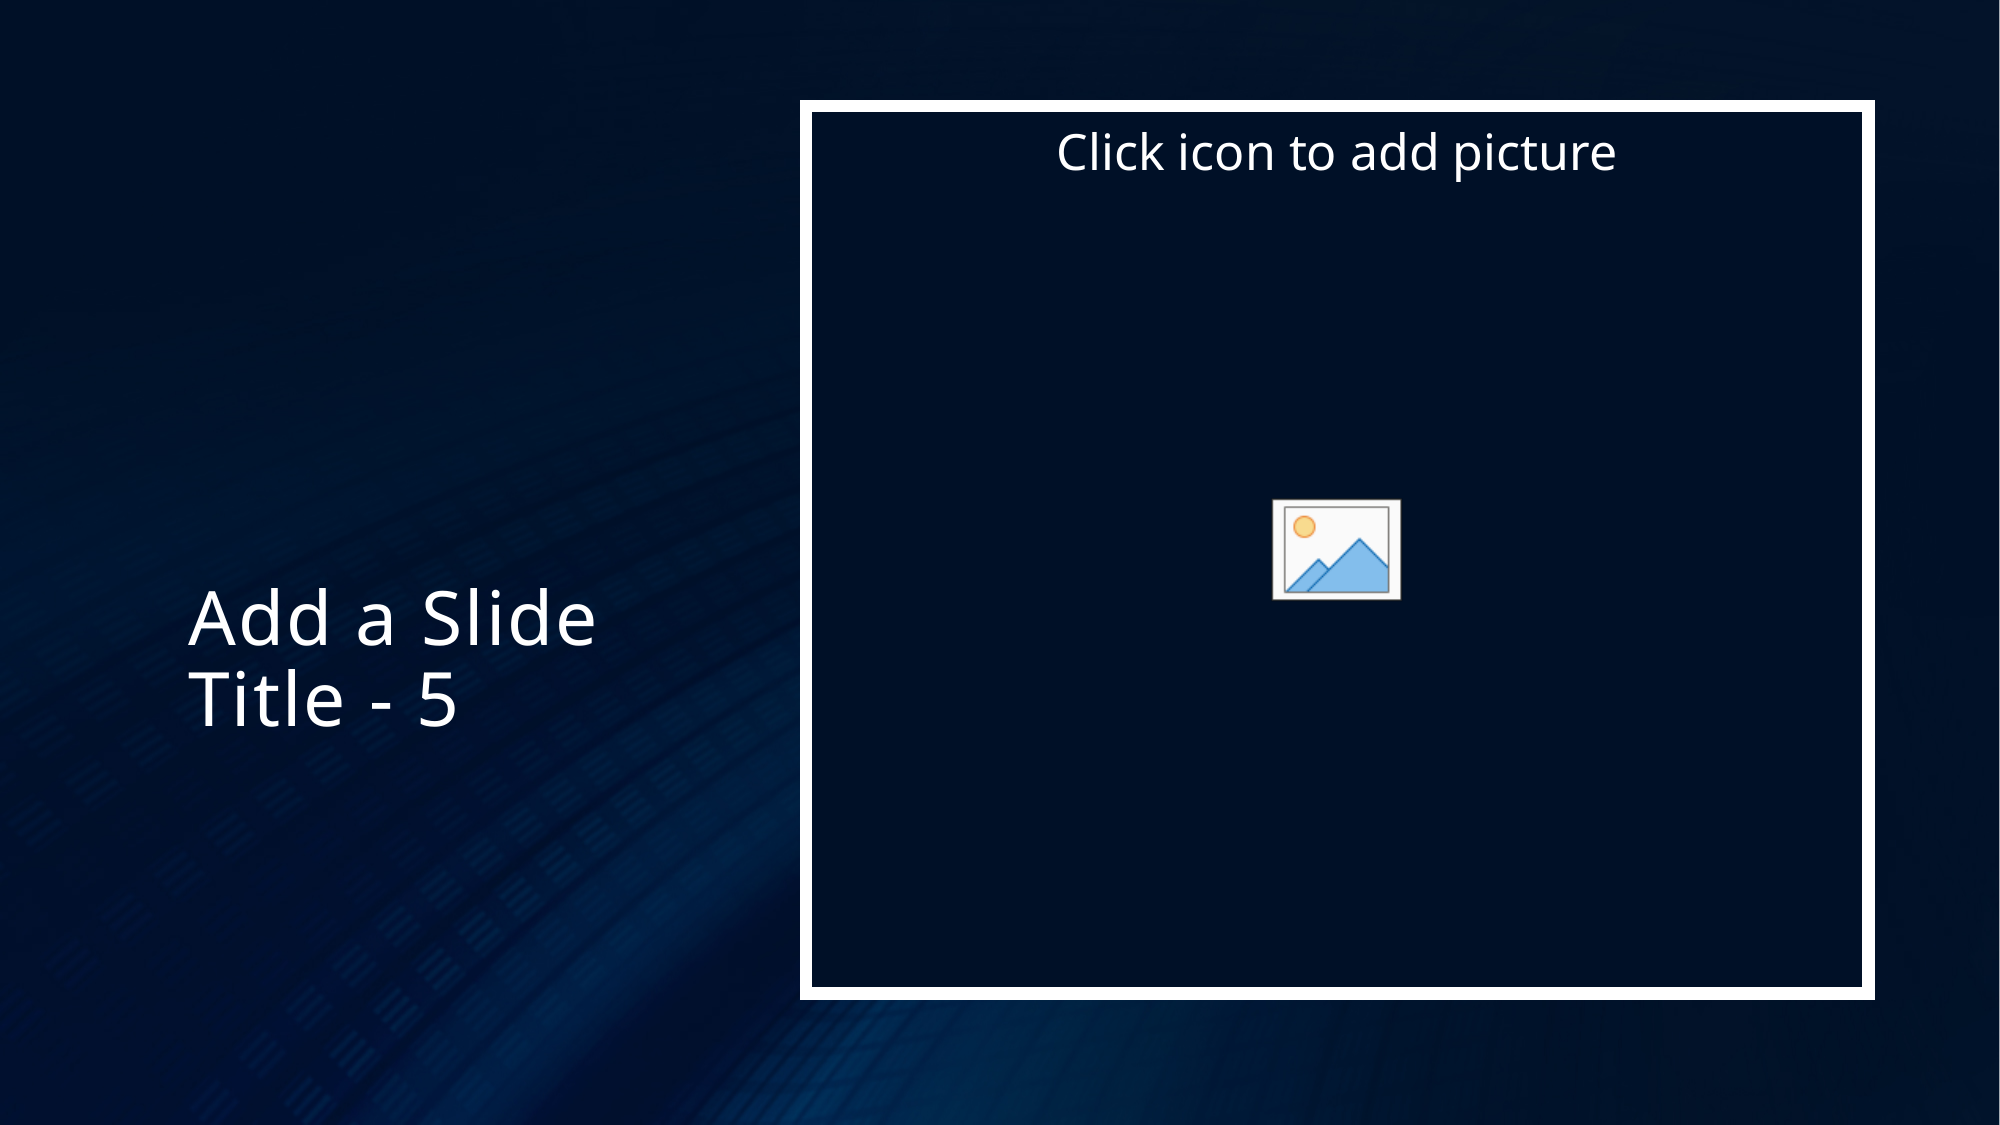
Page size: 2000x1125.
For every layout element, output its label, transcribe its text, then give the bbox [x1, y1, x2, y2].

picture [0, 0, 2000, 1125]
title Add a Slide Title - 5 [173, 312, 764, 750]
